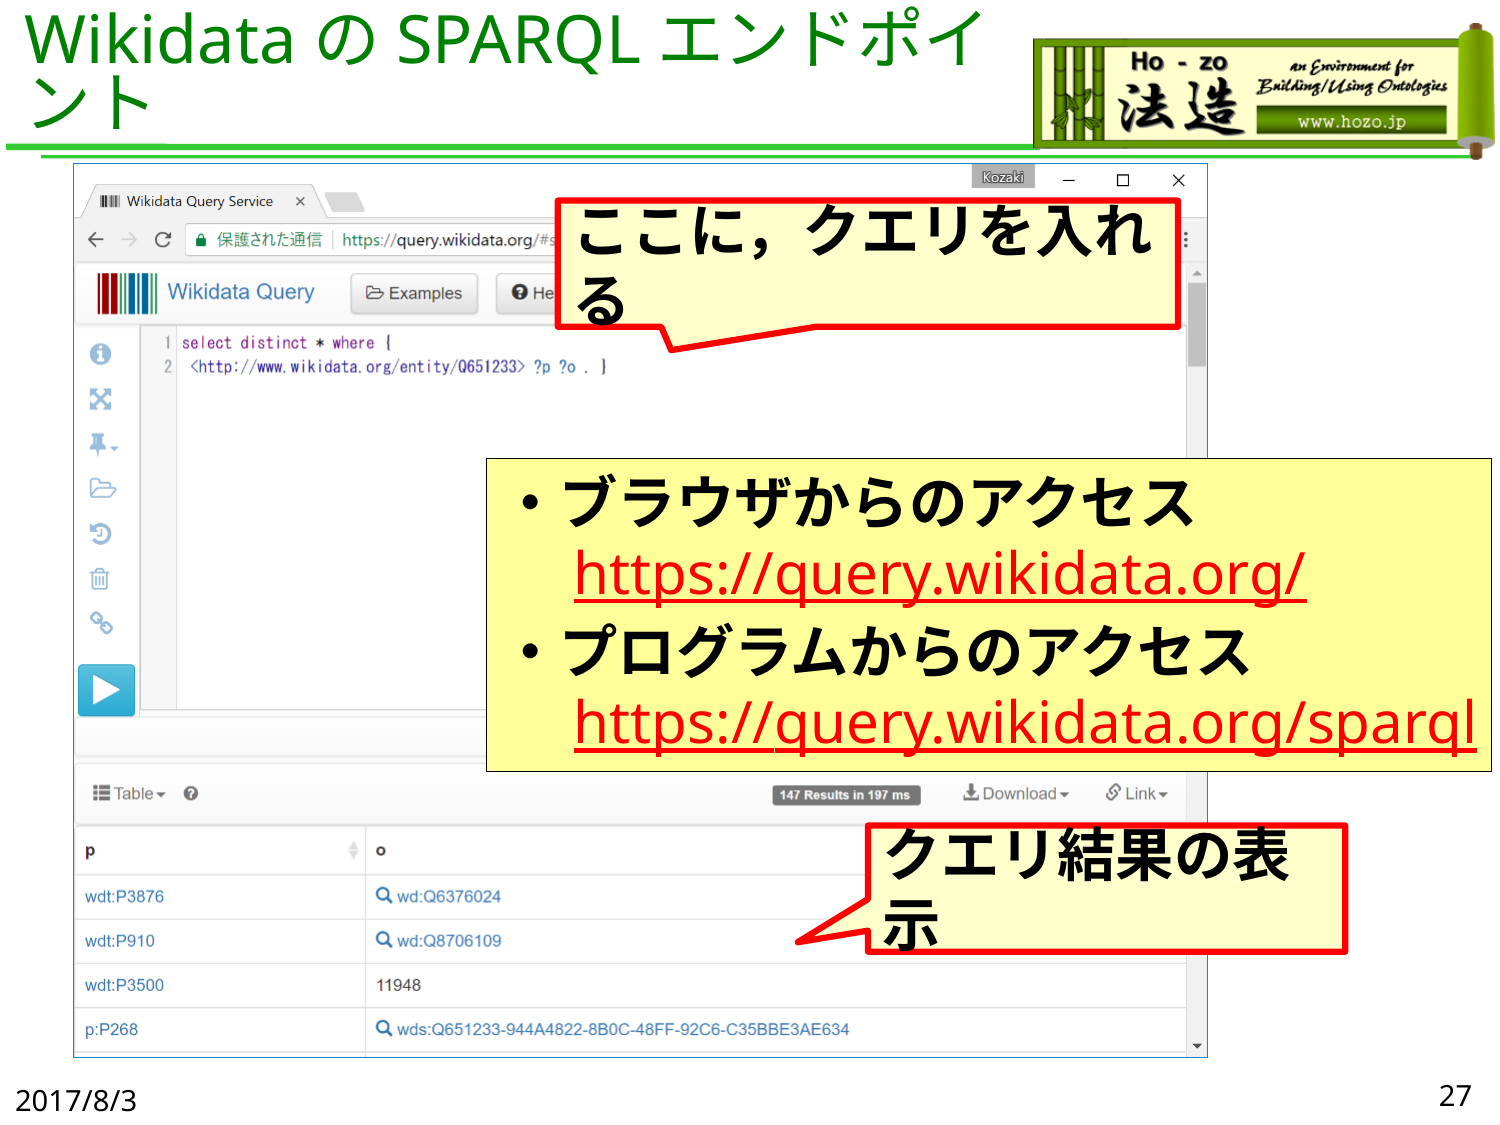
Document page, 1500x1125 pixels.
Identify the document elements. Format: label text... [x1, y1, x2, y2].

text_box クエリ結果の表示 [1212, 825, 1346, 952]
picture [1033, 23, 1495, 160]
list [73, 163, 1208, 1058]
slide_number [0, 1049, 313, 1125]
text_box ・ブラウザからのアクセス https://query.wikidata.org/ ・プログラムからのアクセス https://query.wikidata.org/sparql [1212, 458, 1492, 772]
slide_number 27 [1174, 1049, 1488, 1125]
title WikidataのSPARQLエンドポイント [9, 22, 1055, 149]
